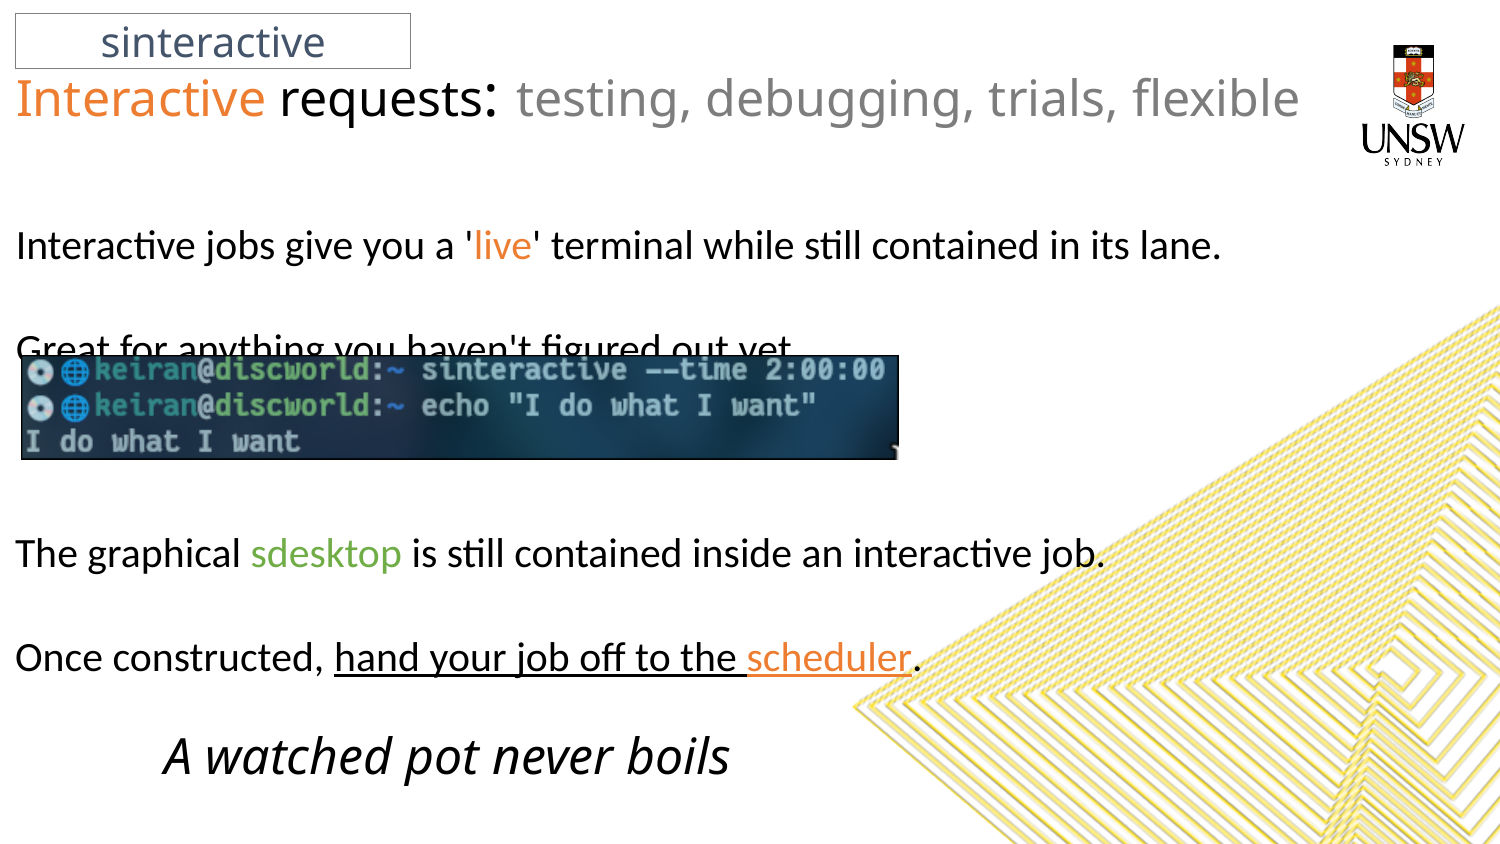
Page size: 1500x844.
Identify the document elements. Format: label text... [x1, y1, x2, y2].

text_box sinteractive [15, 13, 411, 69]
picture [1362, 133, 1465, 156]
text_box The graphical sdesktop is still contained inside an interactive job. Once constructed, hand your job off to the scheduler. [0, 464, 1500, 687]
text_box Interactive jobs give you a 'live' terminal while still contained in its lane. Great for anything you haven't figured out yet. [0, 156, 1500, 379]
text_box Interactive requests: testing, debugging, trials, flexible [11, 47, 1500, 133]
text_box A watched pot never boils [0, 673, 896, 792]
picture [21, 355, 899, 460]
